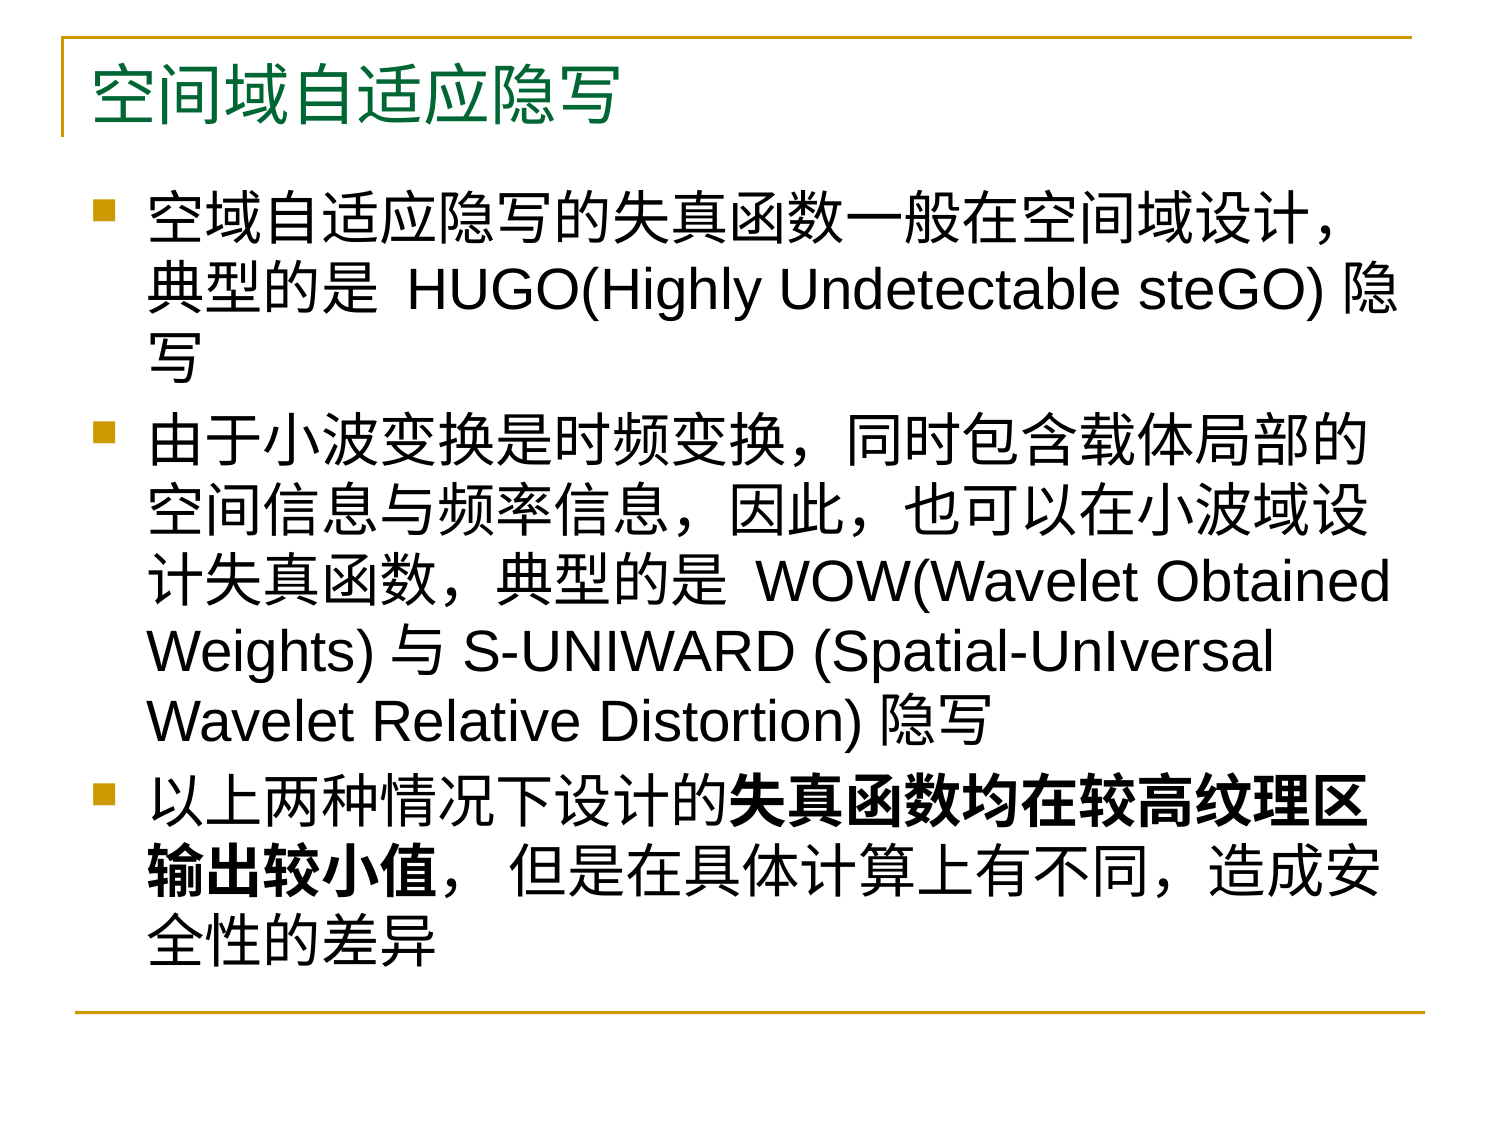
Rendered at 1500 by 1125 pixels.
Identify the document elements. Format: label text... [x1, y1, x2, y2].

list 空域自适应隐写的失真函数一般在空间域设计，典型的是 HUGO(Highly Undetectable steGO)隐写 由于小波变换是时频变换，同时包含载体局部的空间信息与频率信息，因此，也可以在小波域设计失真函数，典型的是 WOW(Wavelet Obtained Weights)与S-UNIWARD (Spatial-UnIversal Wavelet Relative Distortion)隐写 以上两种情况下设计的失真函数均在较高纹理区输出较小值， 但是在具体计算上有不同，造成安全性的差异 [75, 173, 1425, 1023]
title 空间域自适应隐写 [75, 45, 1425, 173]
